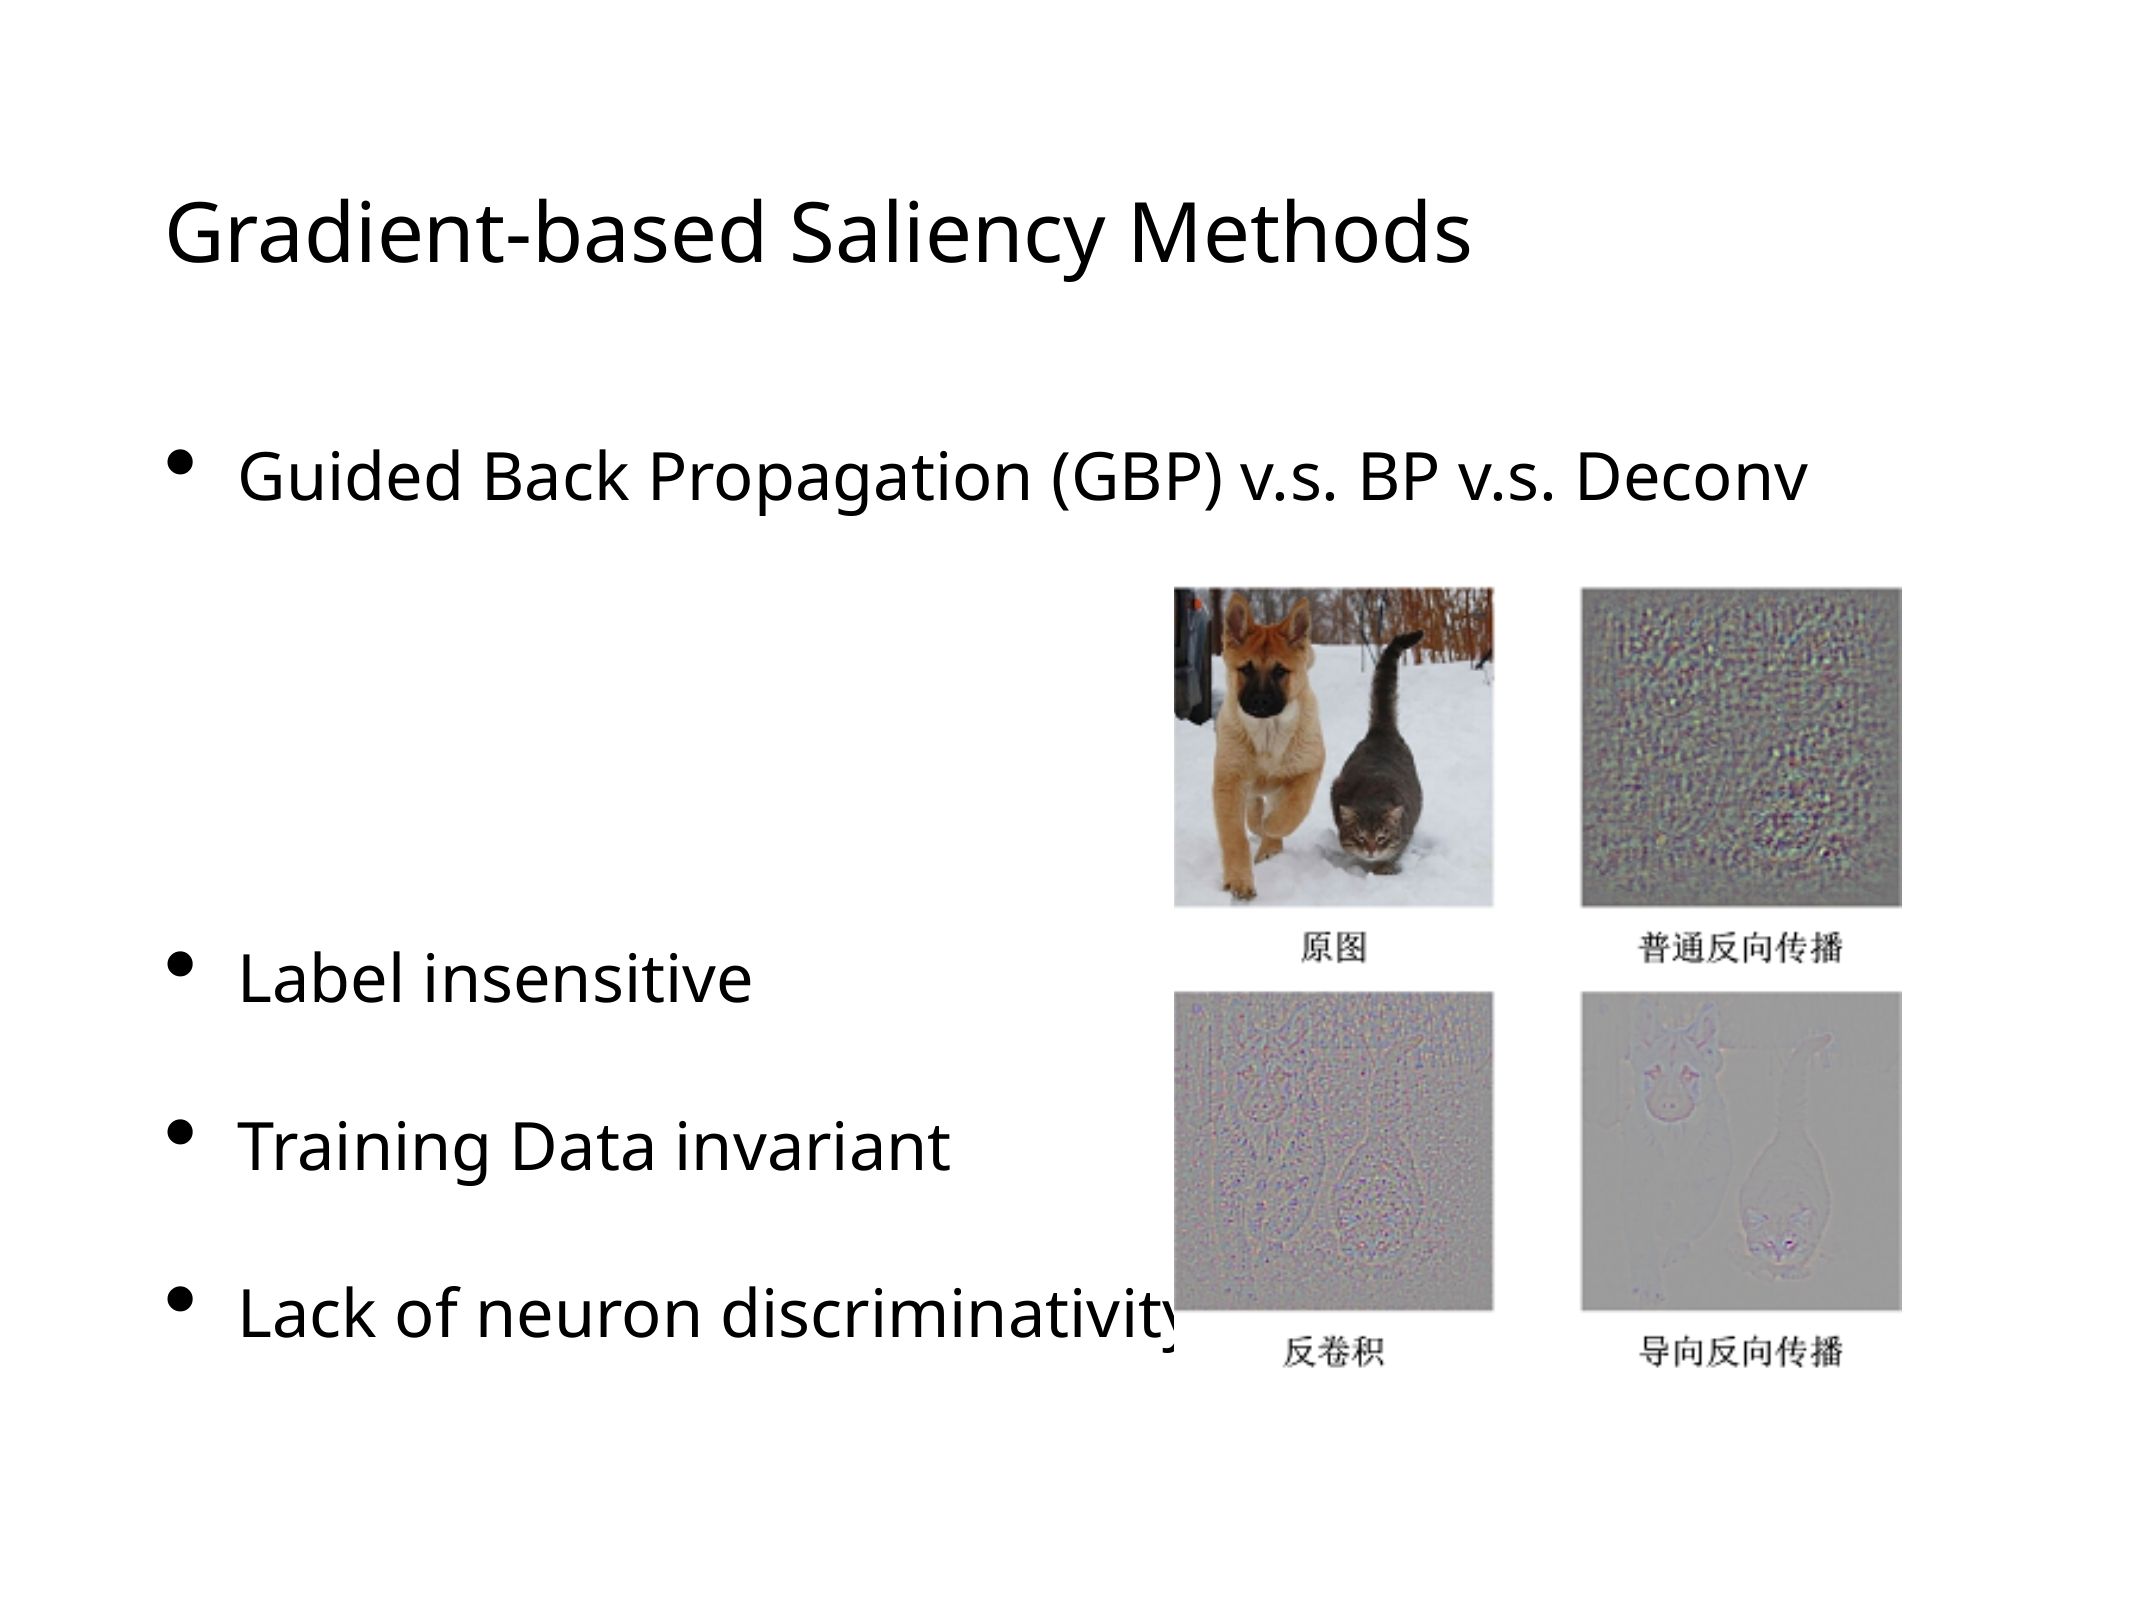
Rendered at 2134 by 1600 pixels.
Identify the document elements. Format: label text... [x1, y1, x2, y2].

list Guided Back Propagation (GBP) v.s. BP v.s. Deconv Label insensitive Training Data invariant Lack of neuron discriminativity [155, 424, 1978, 1457]
picture [1173, 545, 1902, 1388]
title Gradient-based Saliency Methods [155, 41, 1978, 397]
